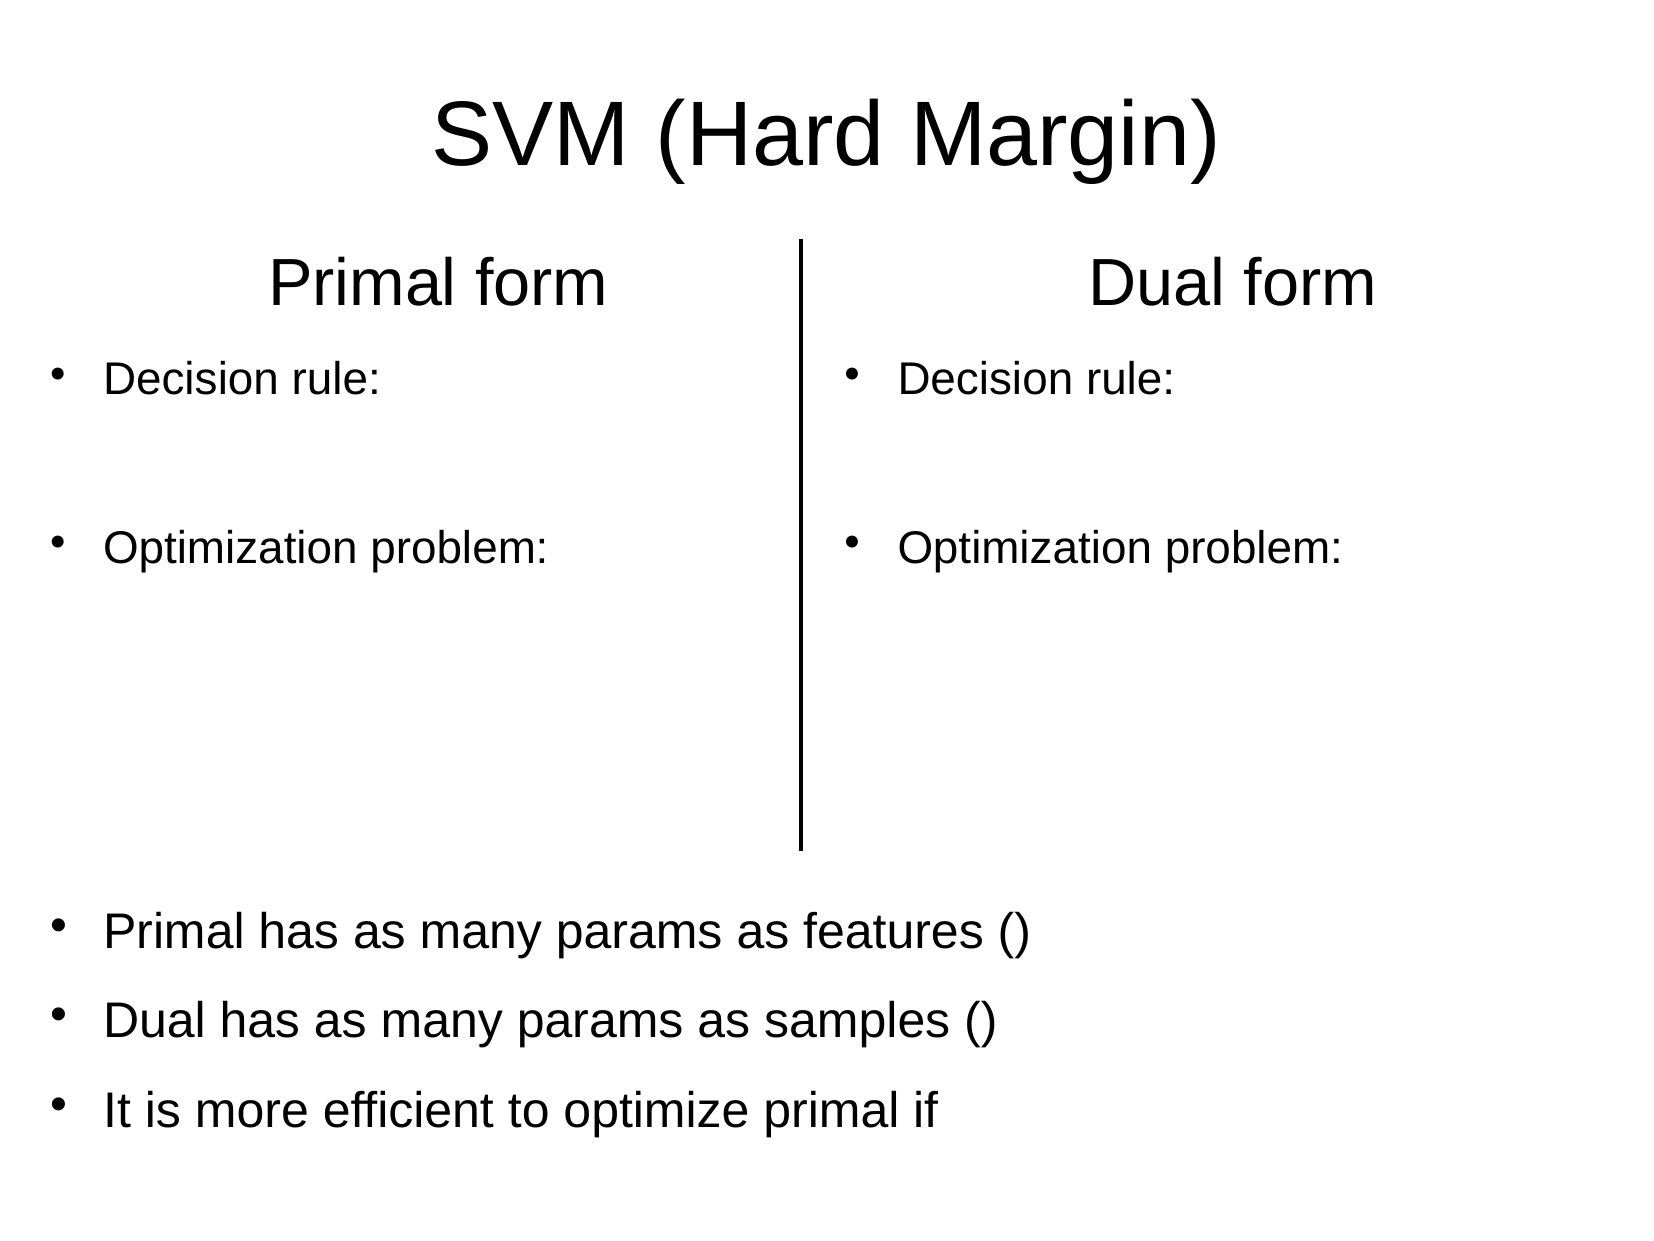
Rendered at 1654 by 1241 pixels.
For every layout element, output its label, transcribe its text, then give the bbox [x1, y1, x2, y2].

text_box SVM (Hard Margin) [82, 49, 1571, 209]
